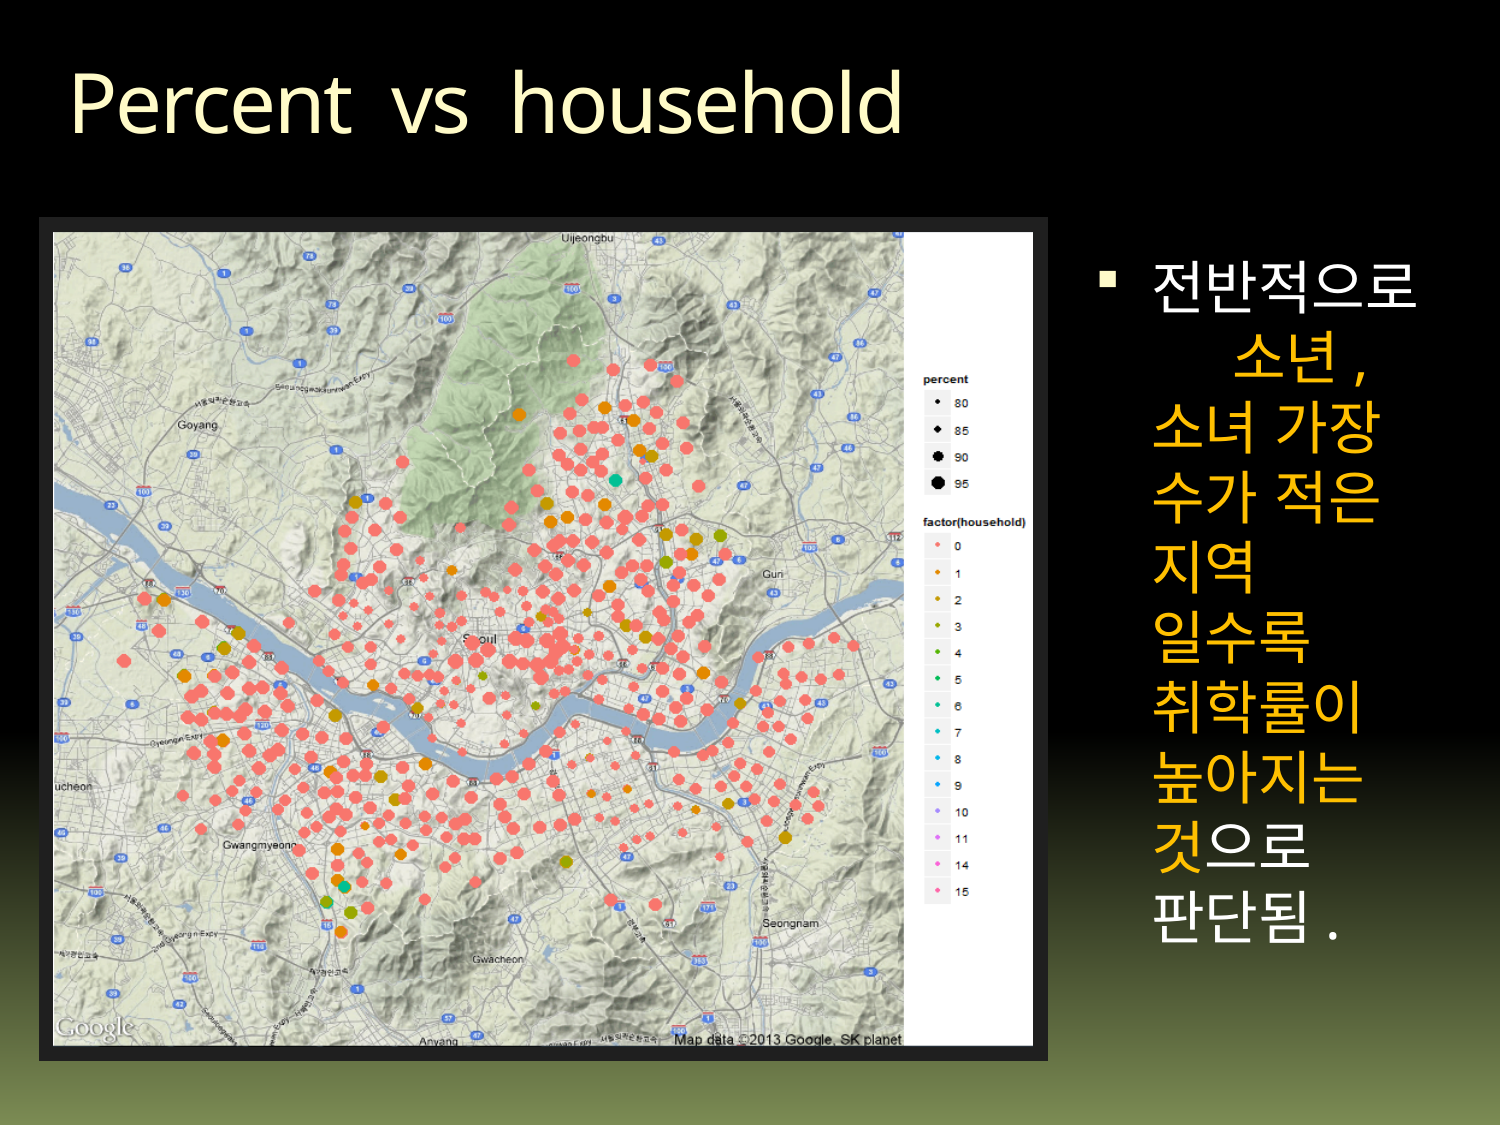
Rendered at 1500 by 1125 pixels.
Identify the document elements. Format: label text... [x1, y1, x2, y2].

title Percent vs household [53, 42, 1404, 193]
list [52, 231, 1034, 1048]
list 전반적으로 소년, 소녀 가장 수가 적은 지역 일수록 취학률이 높아지는 것으로 판단됨. [1068, 243, 1438, 986]
